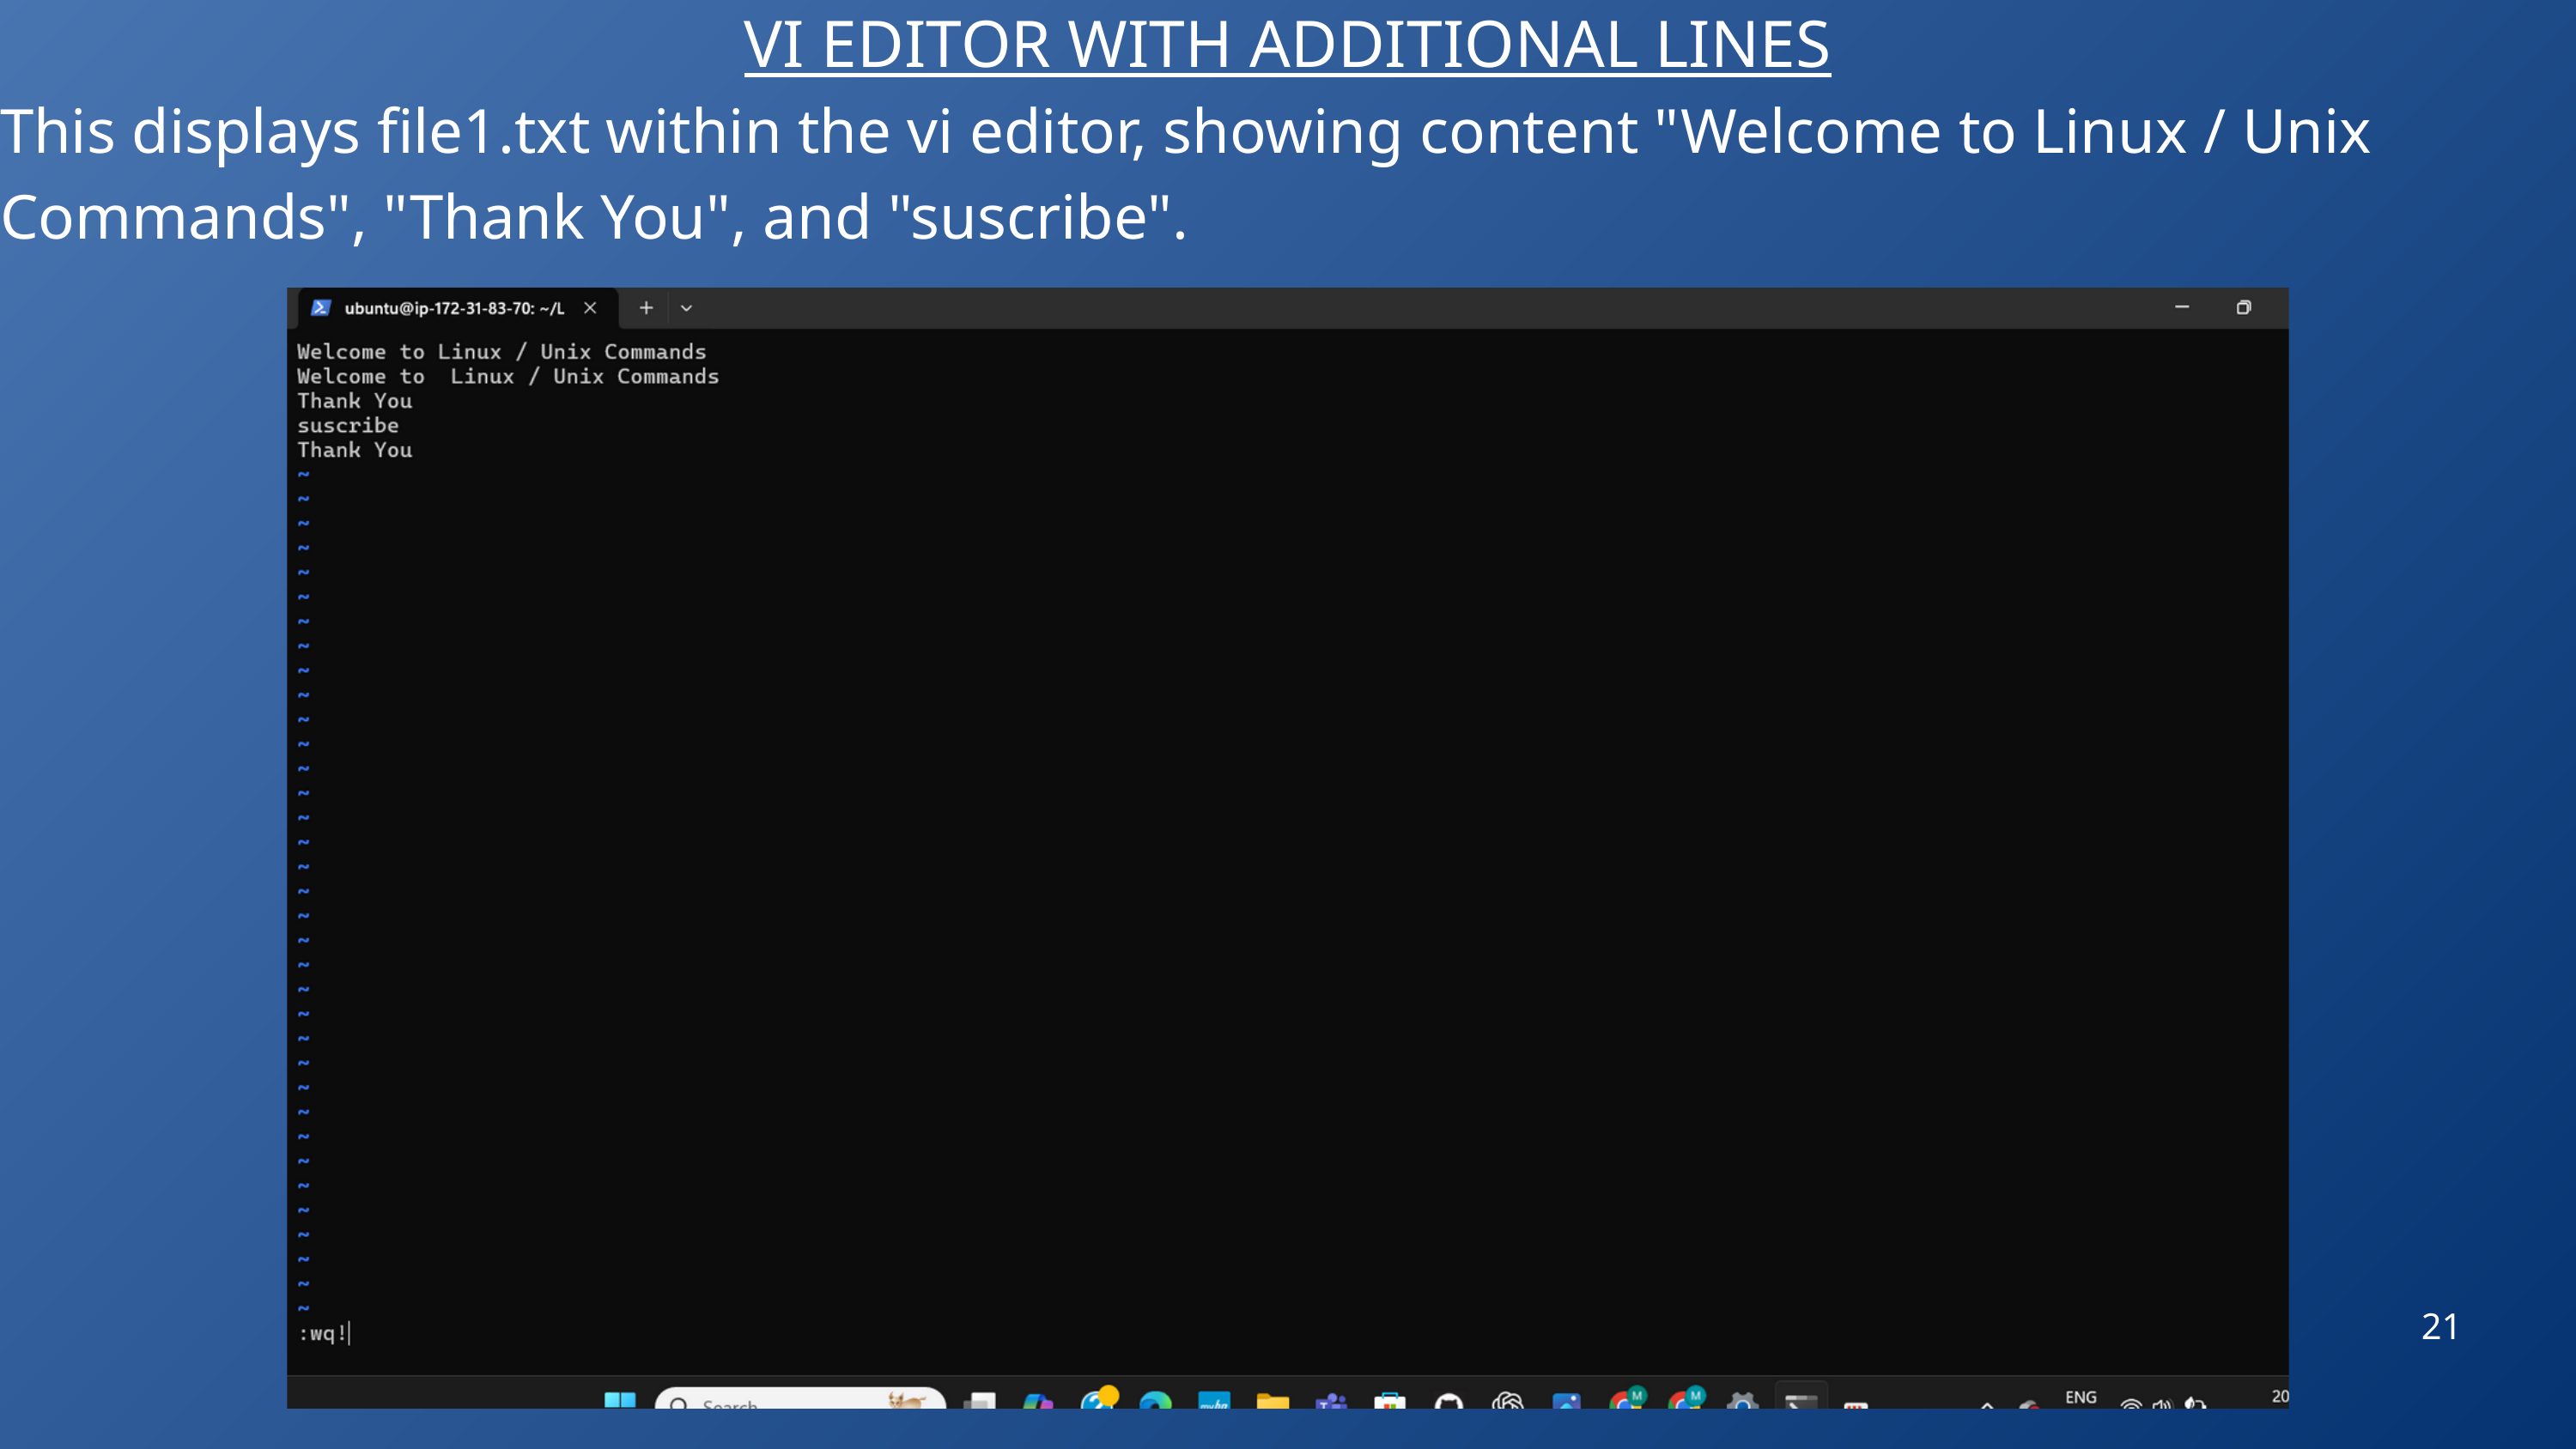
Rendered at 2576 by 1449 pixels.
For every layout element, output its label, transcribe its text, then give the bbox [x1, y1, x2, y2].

text_box [287, 288, 2289, 1410]
text_box VI EDITOR WITH ADDITIONAL LINES This displays file1.txt within the vi editor, showing content "Welcome to Linux / Unix Commands", "Thank You", and "suscribe". [0, 0, 2576, 252]
text_box 21 [2421, 1296, 2463, 1348]
